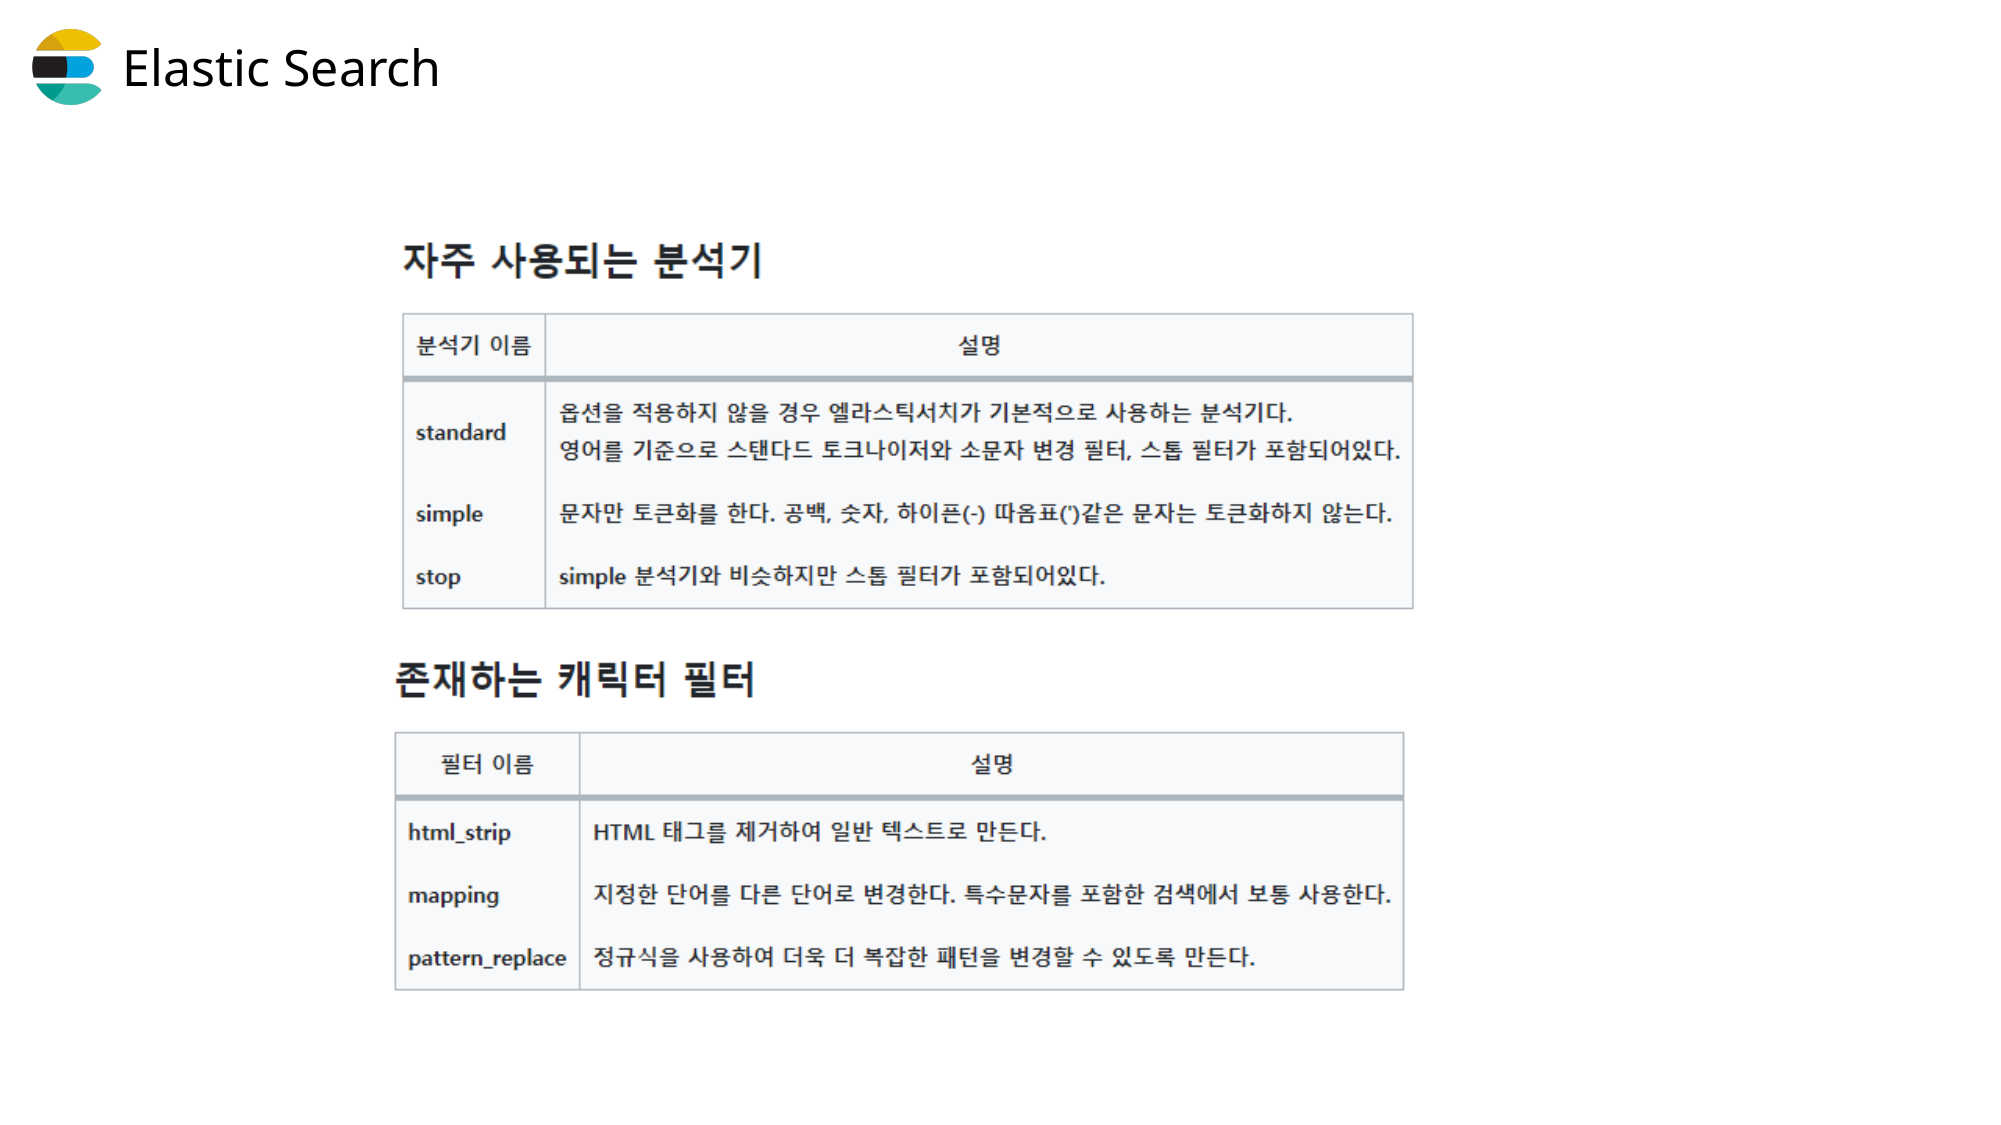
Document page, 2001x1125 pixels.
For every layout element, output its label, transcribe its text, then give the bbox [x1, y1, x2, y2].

picture [20, 29, 109, 105]
picture [376, 235, 1439, 633]
text_box Elastic Search [109, 29, 514, 104]
picture [362, 646, 1439, 1019]
